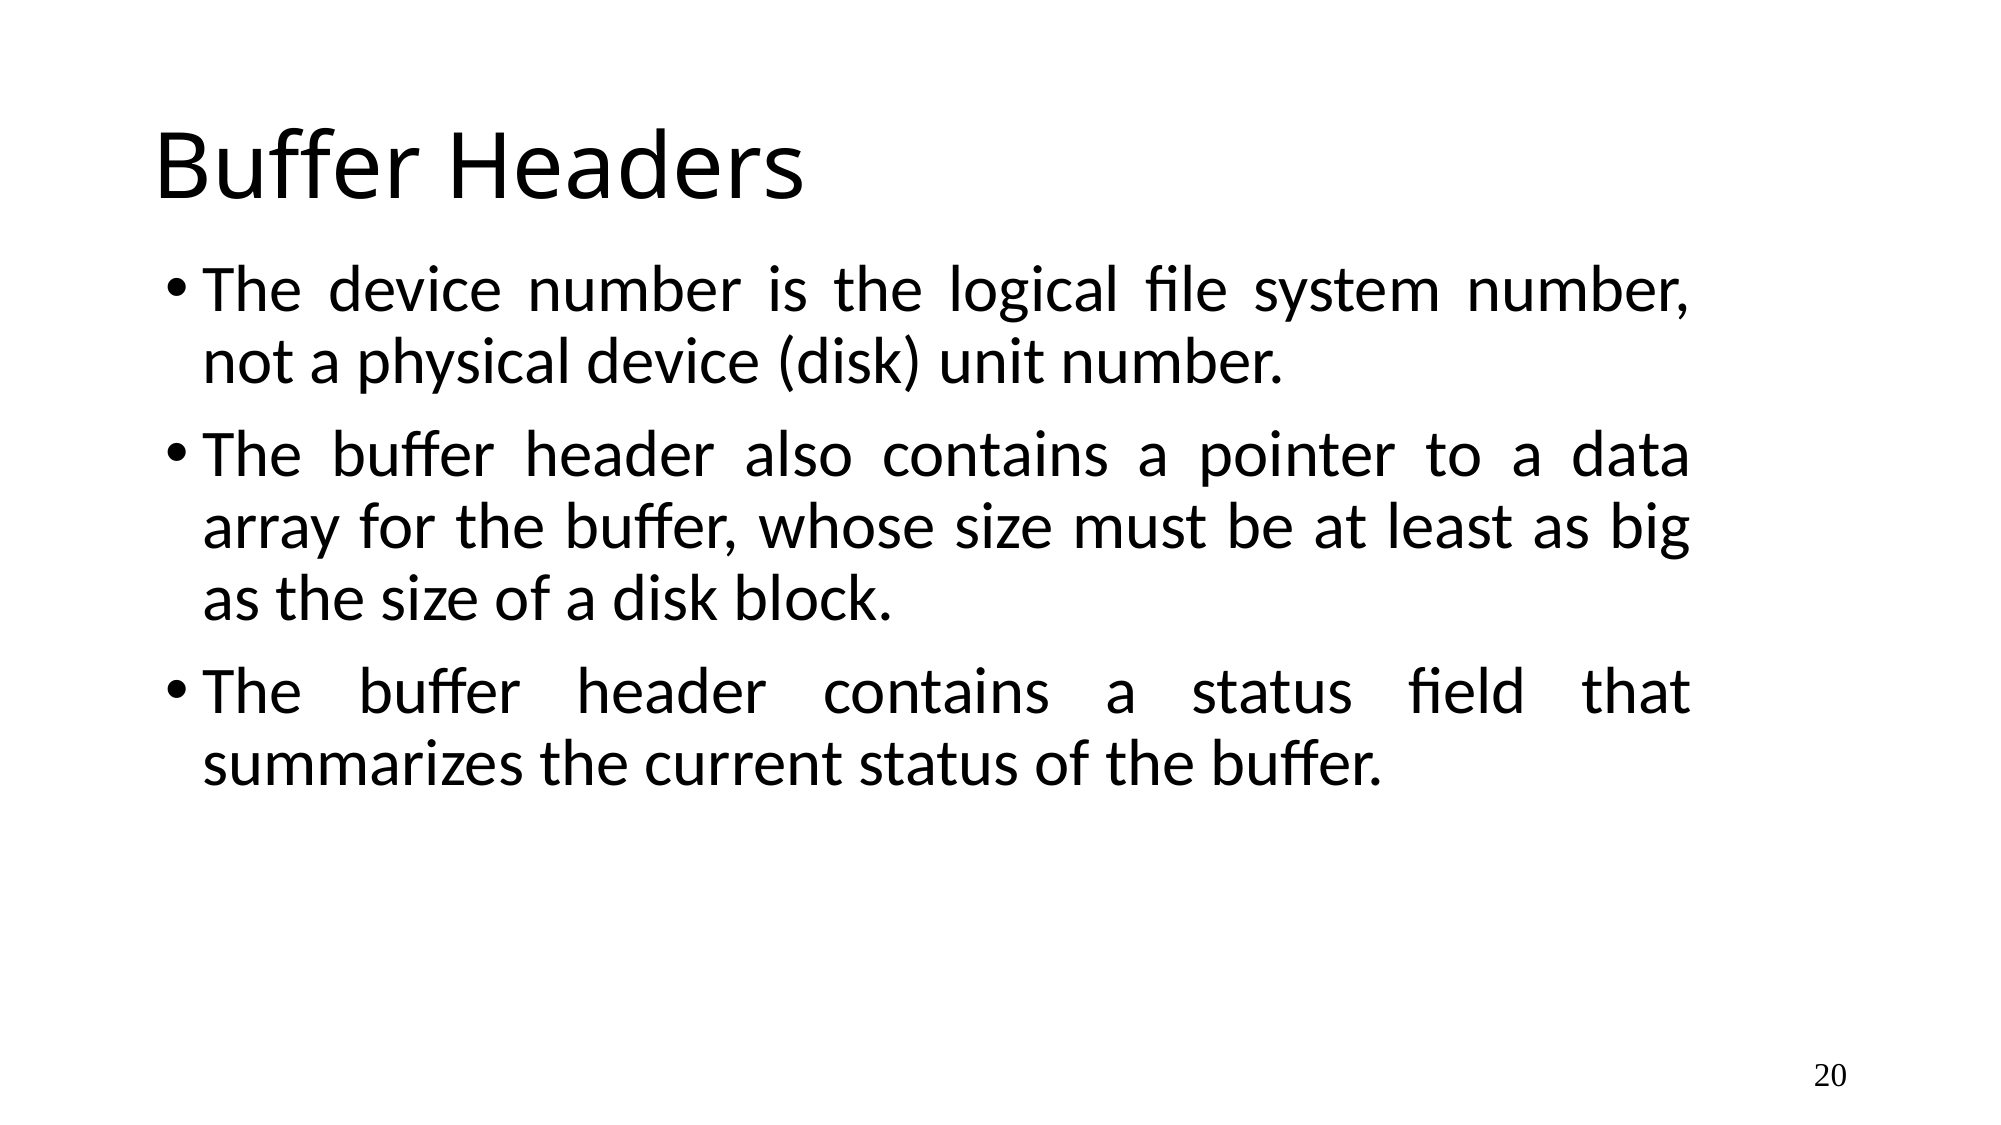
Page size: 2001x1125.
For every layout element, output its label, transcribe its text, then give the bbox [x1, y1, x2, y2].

slide_number 20 [1412, 1042, 1863, 1103]
title Buffer Headers [137, 59, 1863, 278]
list The device number is the logical file system number, not a physical device (disk) unit number. The buffer header also contains a pointer to a data array for the buffer, whose size must be at least as big as the size of a disk block. The buffer header contains a status field that summarizes the current status of the buffer. [150, 246, 1709, 922]
